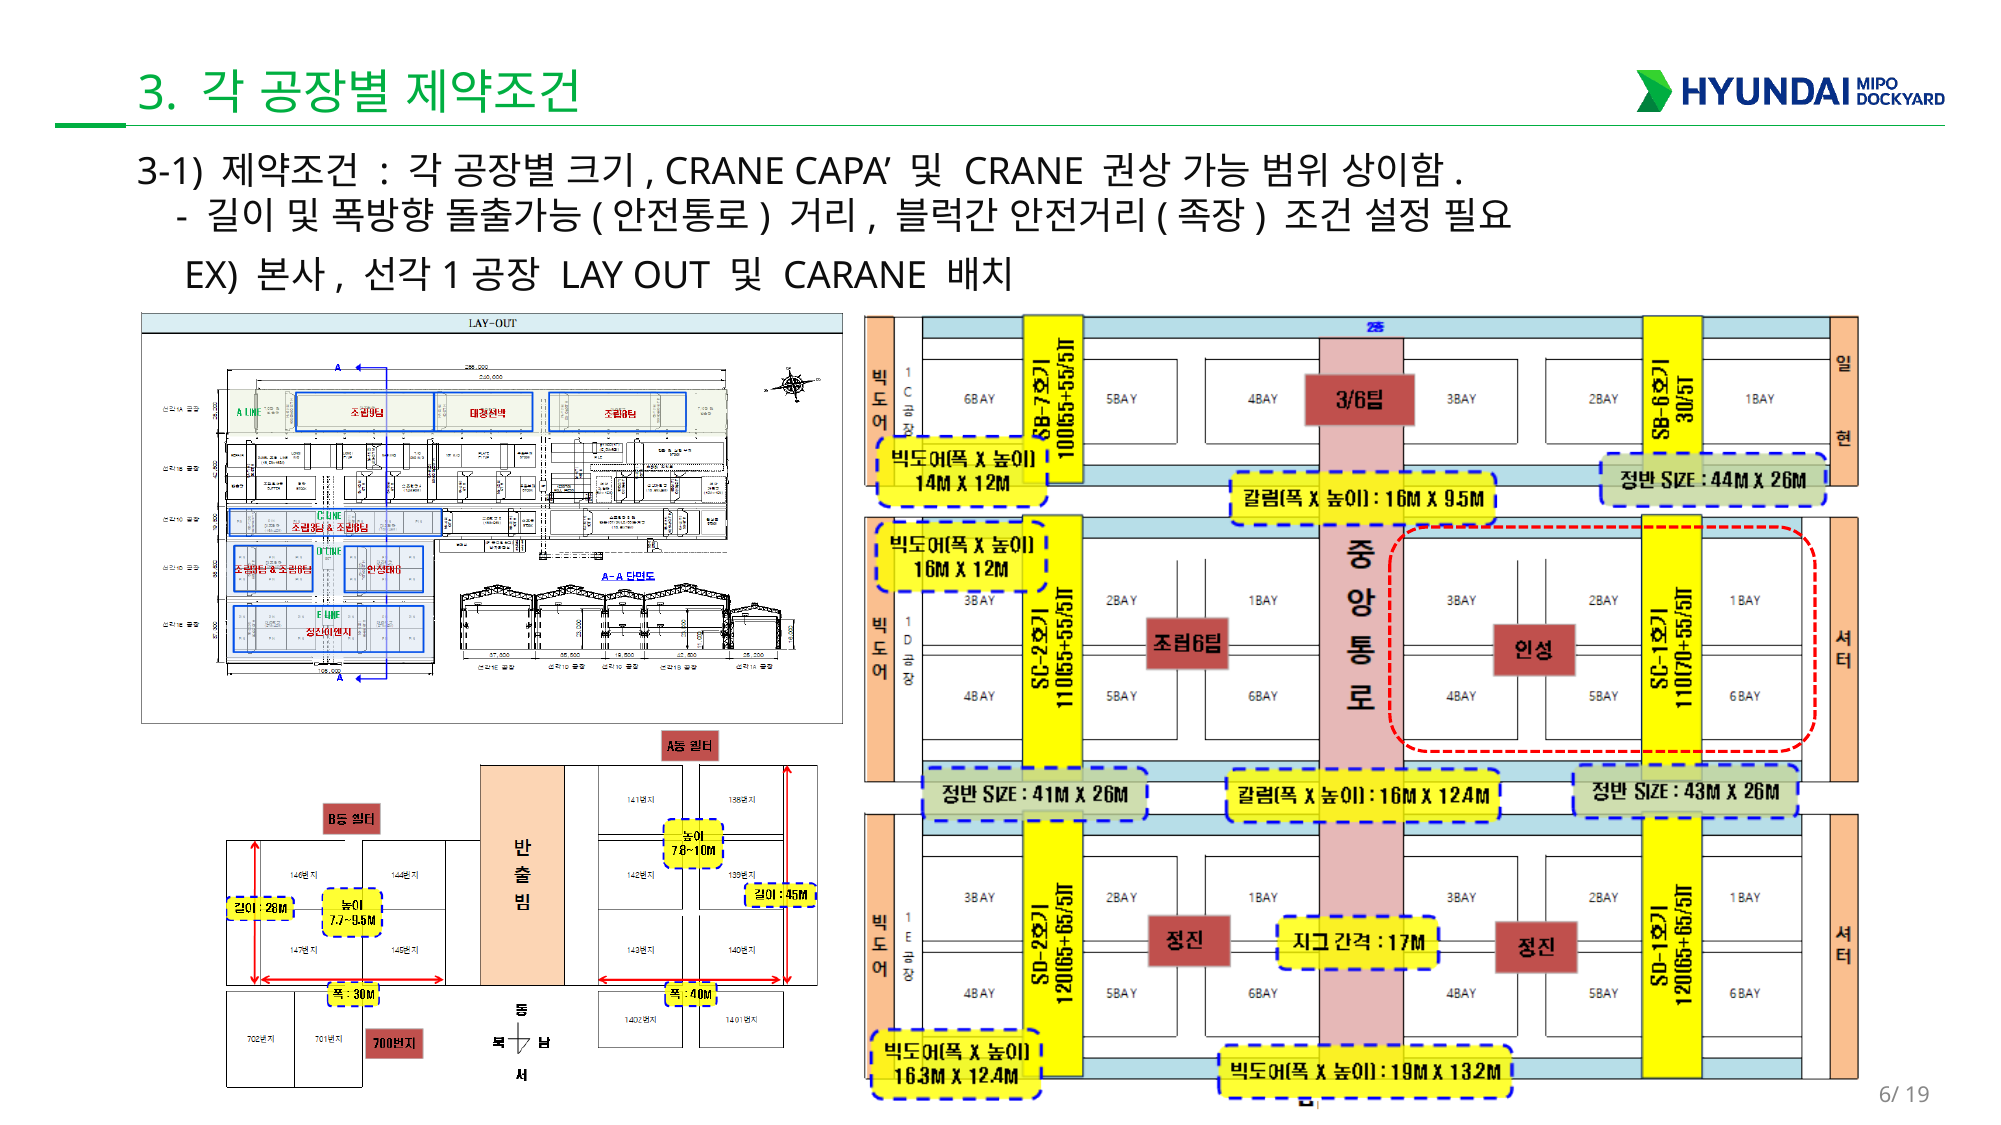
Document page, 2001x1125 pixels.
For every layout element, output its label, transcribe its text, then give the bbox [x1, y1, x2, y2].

text_box EX) 본사, 선각1공장 LAY OUT 및 CARANE 배치 [169, 243, 1993, 304]
picture [137, 304, 1876, 1118]
text_box 3-1) 제약조건 : 각 공장별 크기, CRANE CAPA’ 및 CRANE 권상 가능 범위 상이함. - 길이 및 폭방향 돌출가능(안전통로) 거리, 블럭간 안전거리(족장) 조건 설정 필요 [122, 139, 1945, 290]
picture [1636, 70, 1945, 112]
title 3. 각 공장별 제약조건 [125, 50, 1473, 126]
